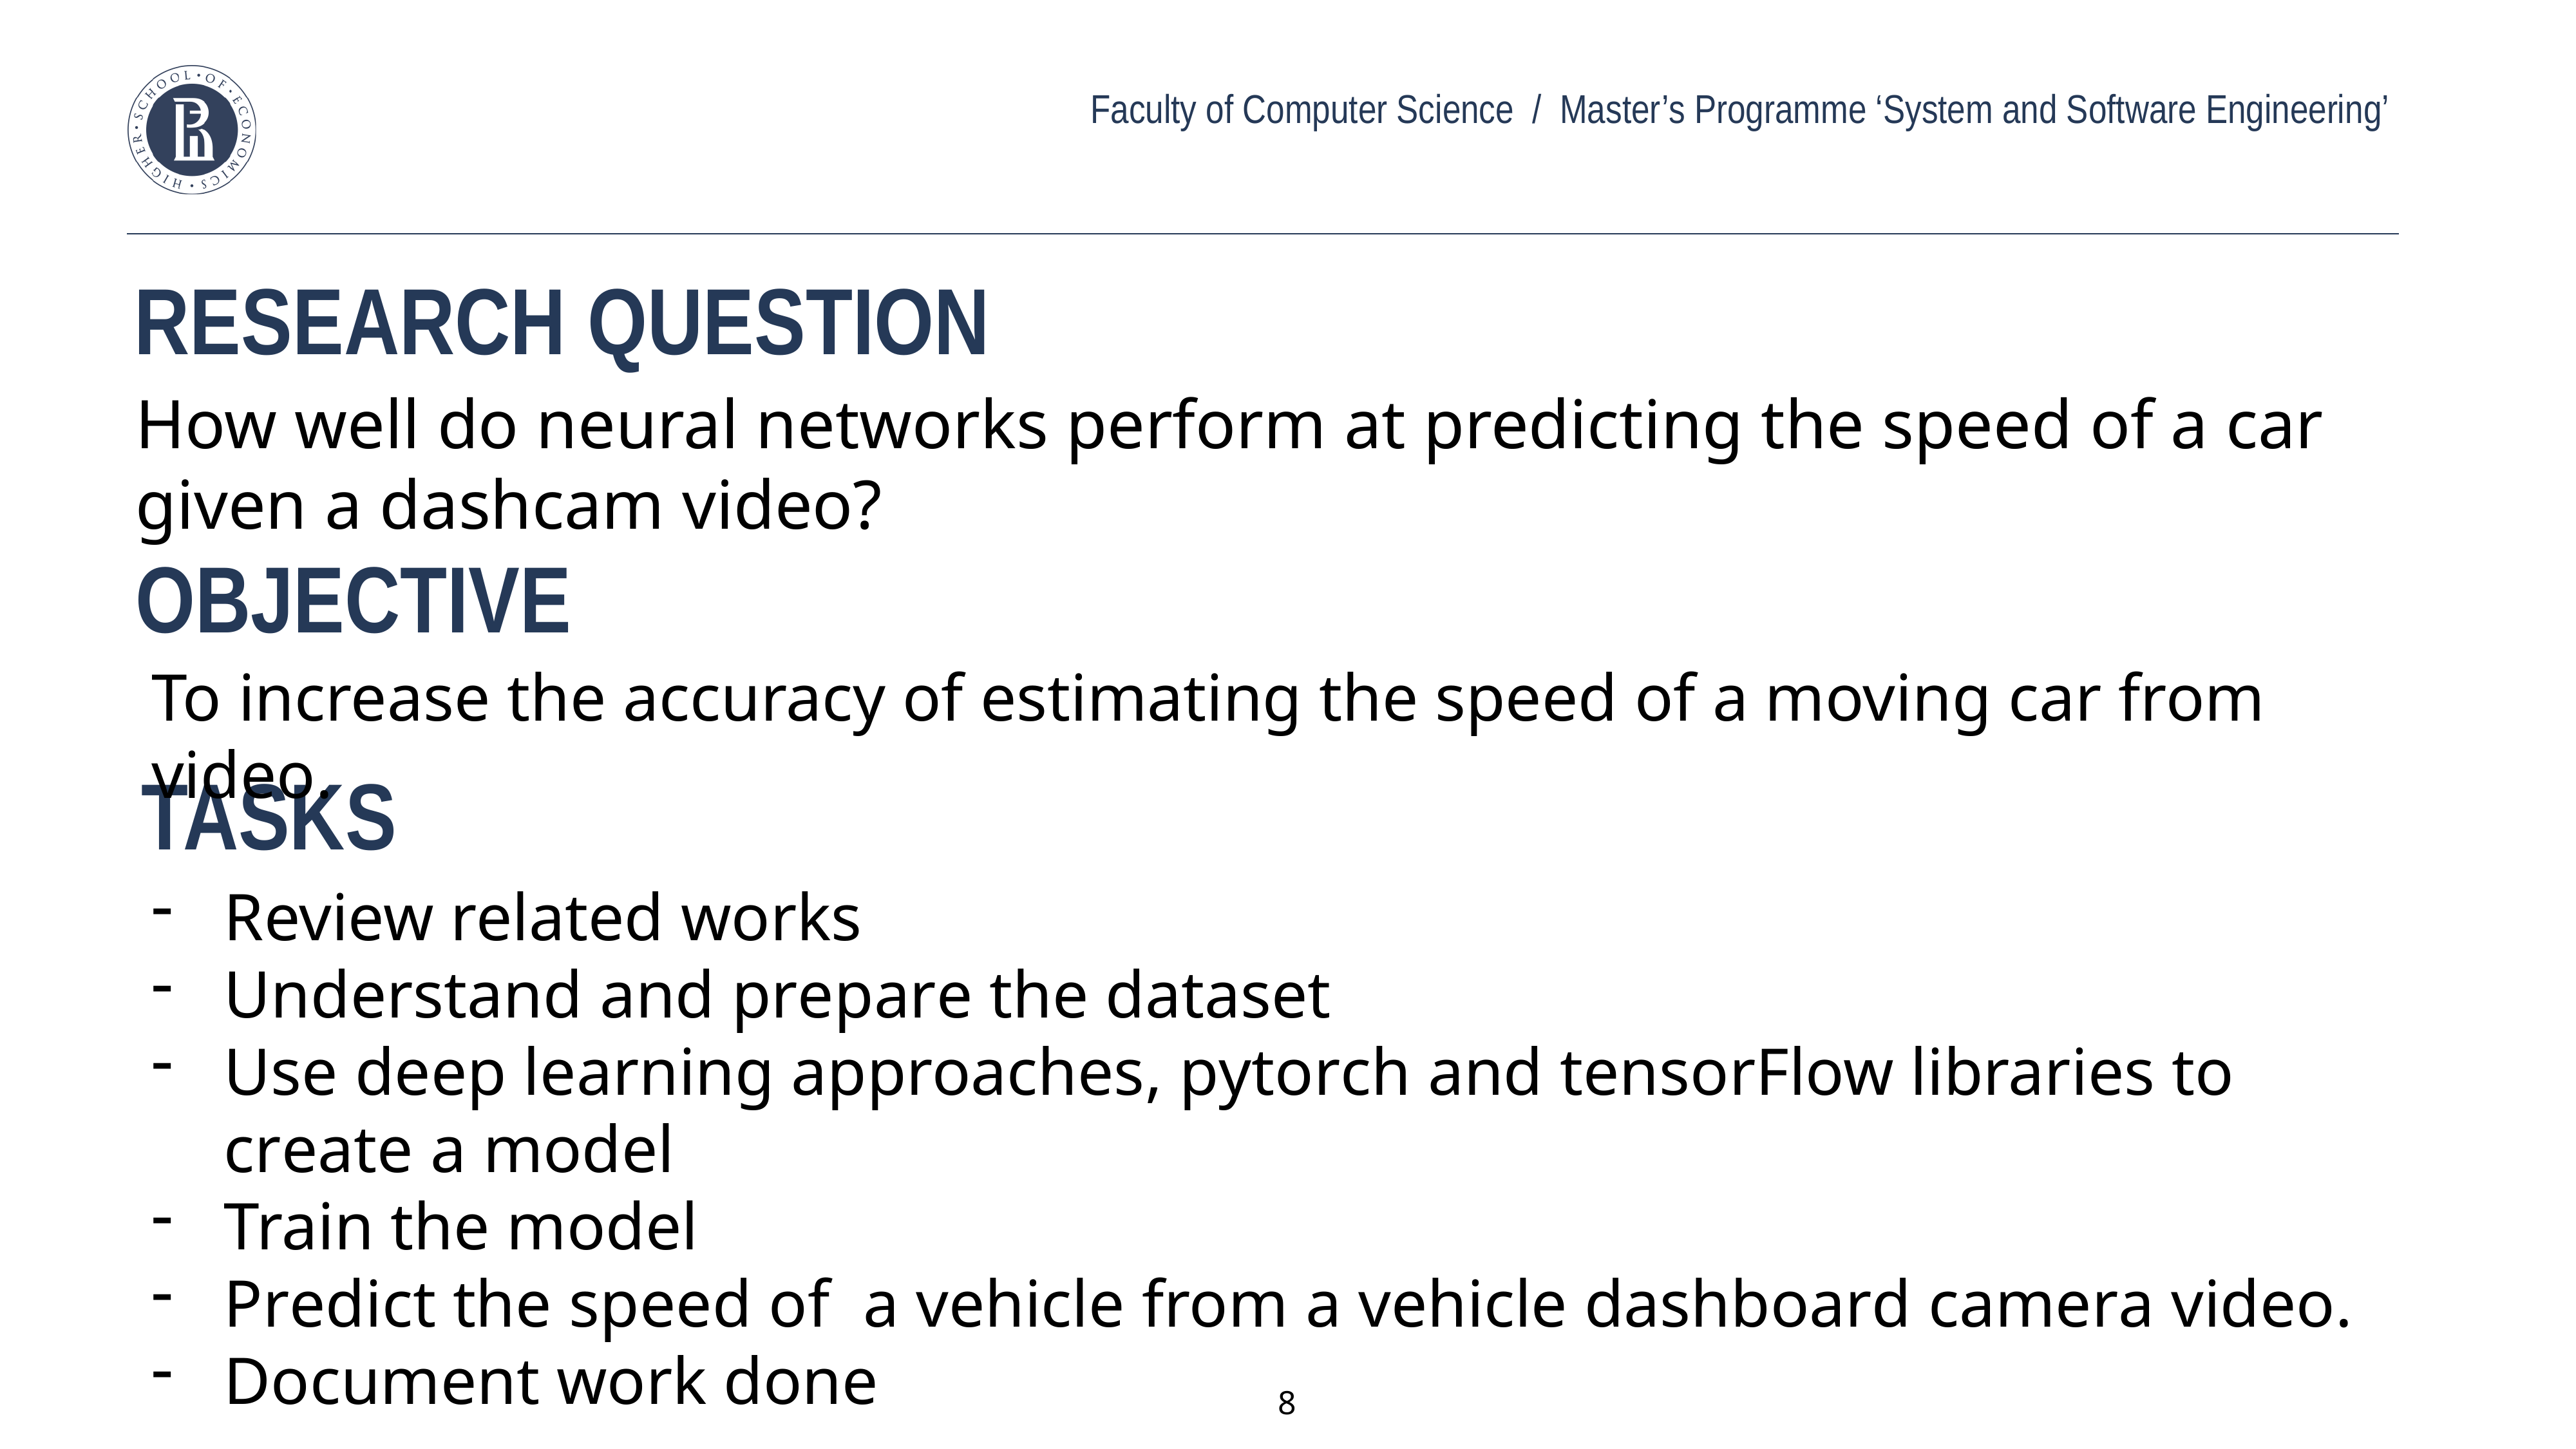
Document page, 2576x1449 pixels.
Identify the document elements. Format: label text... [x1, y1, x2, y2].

text_box To increase the accuracy of estimating the speed of a moving car from video. [144, 649, 2416, 853]
text_box How well do neural networks perform at predicting the speed of a car given a dashcam video? [128, 374, 2400, 578]
text_box Research question [126, 252, 1825, 393]
text_box Review related works Understand and prepare the dataset Use deep learning approaches, pytorch and tensorFlow libraries to create a model Train the model Predict the speed of a vehicle from a vehicle dashboard camera video. Document work done [144, 868, 2416, 1449]
text_box Tasks [132, 750, 407, 873]
text_box Faculty of Computer Science / Master’s Programme ‘System and Software Engineering’ [985, 75, 2399, 178]
text_box Objective [128, 531, 1826, 671]
picture [128, 65, 256, 194]
